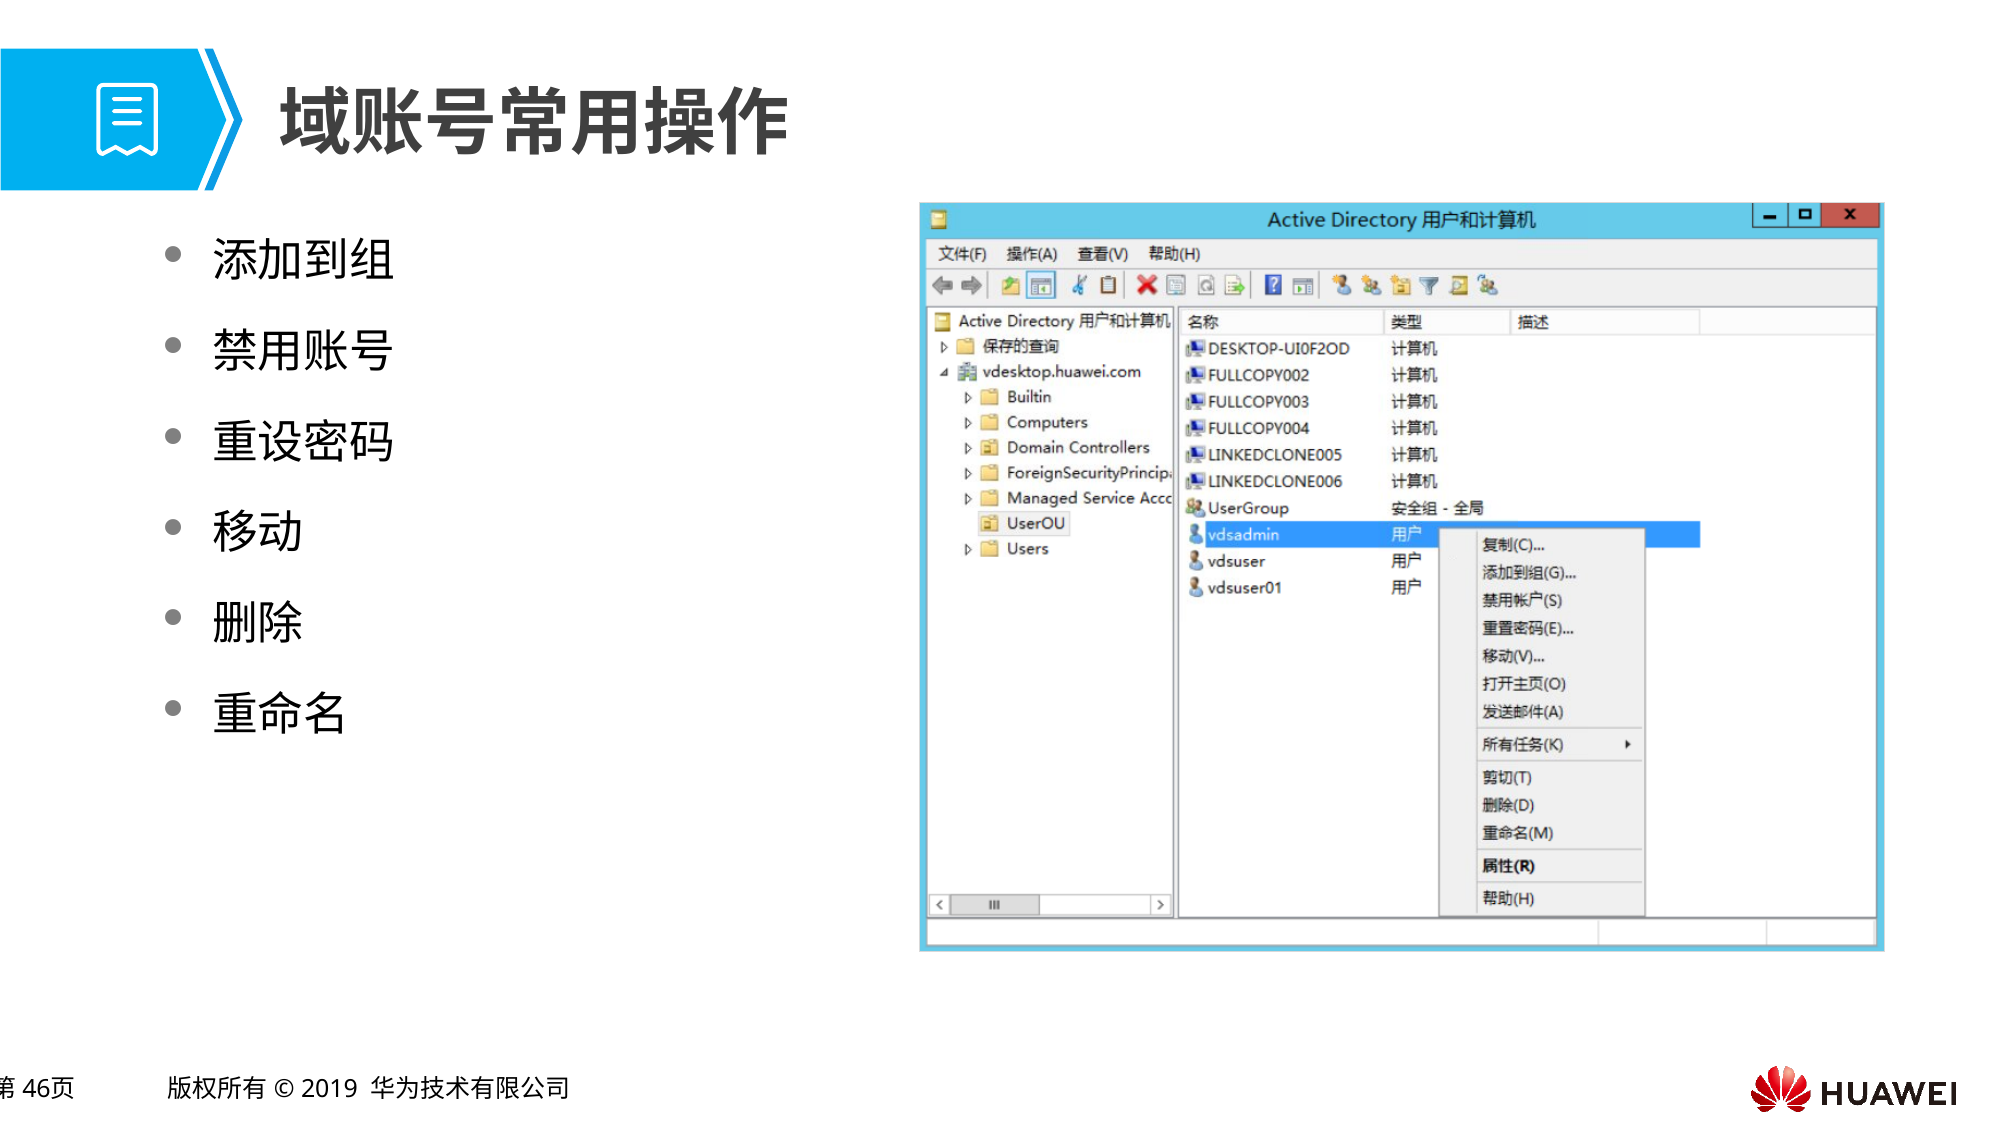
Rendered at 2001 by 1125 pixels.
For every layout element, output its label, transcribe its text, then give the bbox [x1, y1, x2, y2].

picture [1751, 1066, 1956, 1112]
picture [919, 201, 1885, 952]
list 添加到组 禁用账号 重设密码 移动 删除 重命名 [149, 202, 1883, 971]
title 域账号常用操作 [261, 67, 1875, 173]
